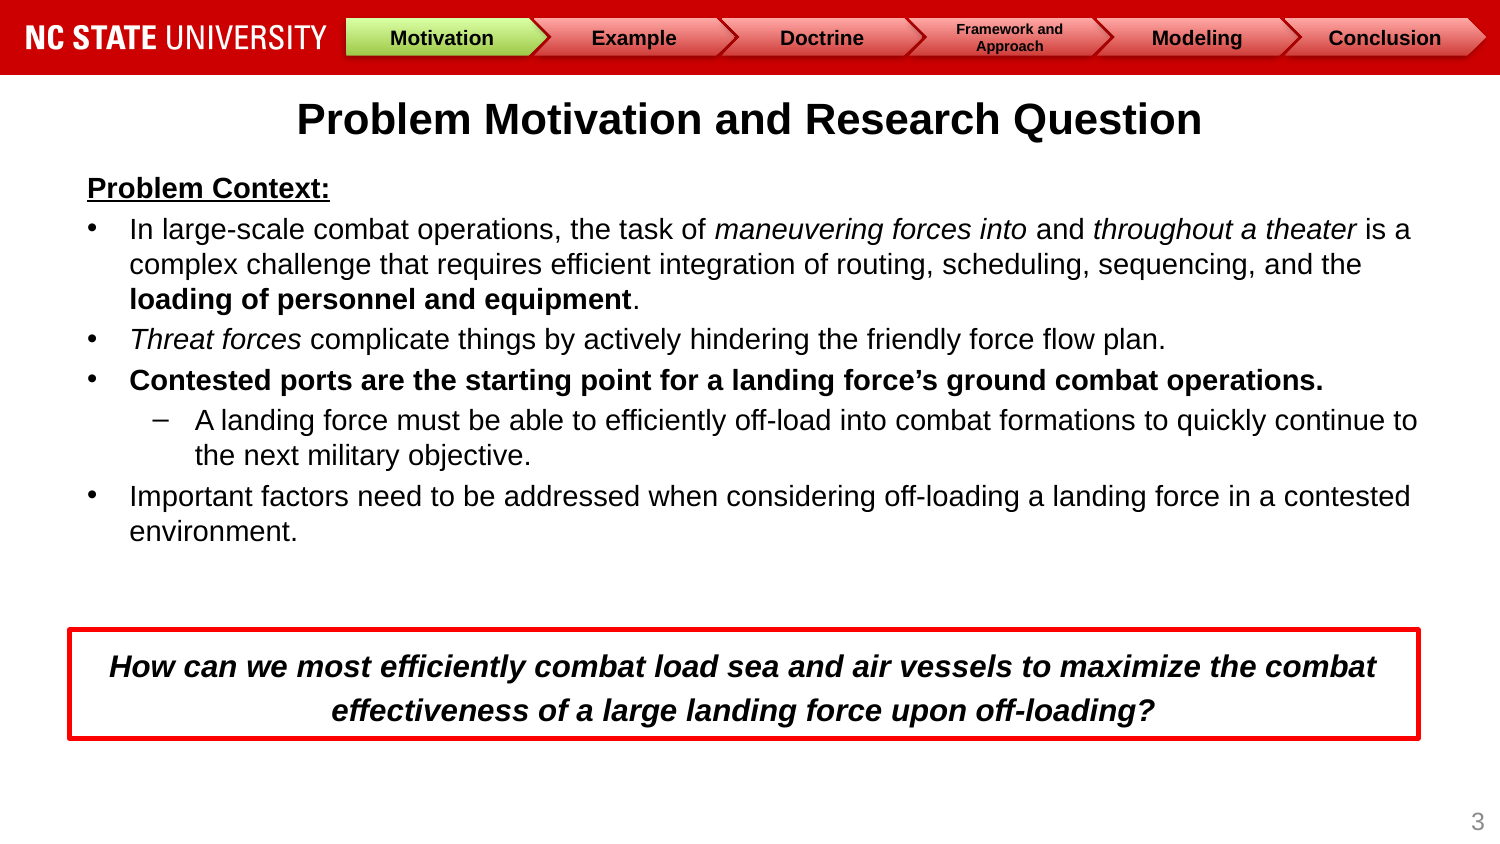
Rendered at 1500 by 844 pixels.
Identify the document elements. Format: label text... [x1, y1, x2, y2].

title Problem Motivation and Research Question [243, 75, 1257, 158]
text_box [346, 18, 1486, 56]
picture [0, 0, 1500, 75]
slide_number 3 [1149, 798, 1500, 844]
text_box How can we most efficiently combat load sea and air vessels to maximize the combat effectiveness of a large landing force upon off-loading? [69, 629, 1419, 739]
list Problem Context: In large-scale combat operations, the task of maneuvering forces into and throughout a theater is a complex challenge that requires efficient integration of routing, scheduling, sequencing, and the loading of personnel and equipment. Threat forces complicate things by actively hindering the friendly force flow plan. Contested ports are the starting point for a landing force’s ground combat operations. A landing force must be able to efficiently off-load into combat formations to quickly continue to the next military objective. Important factors need to be addressed when considering off-loading a landing force in a contested environment. [61, 158, 1439, 687]
